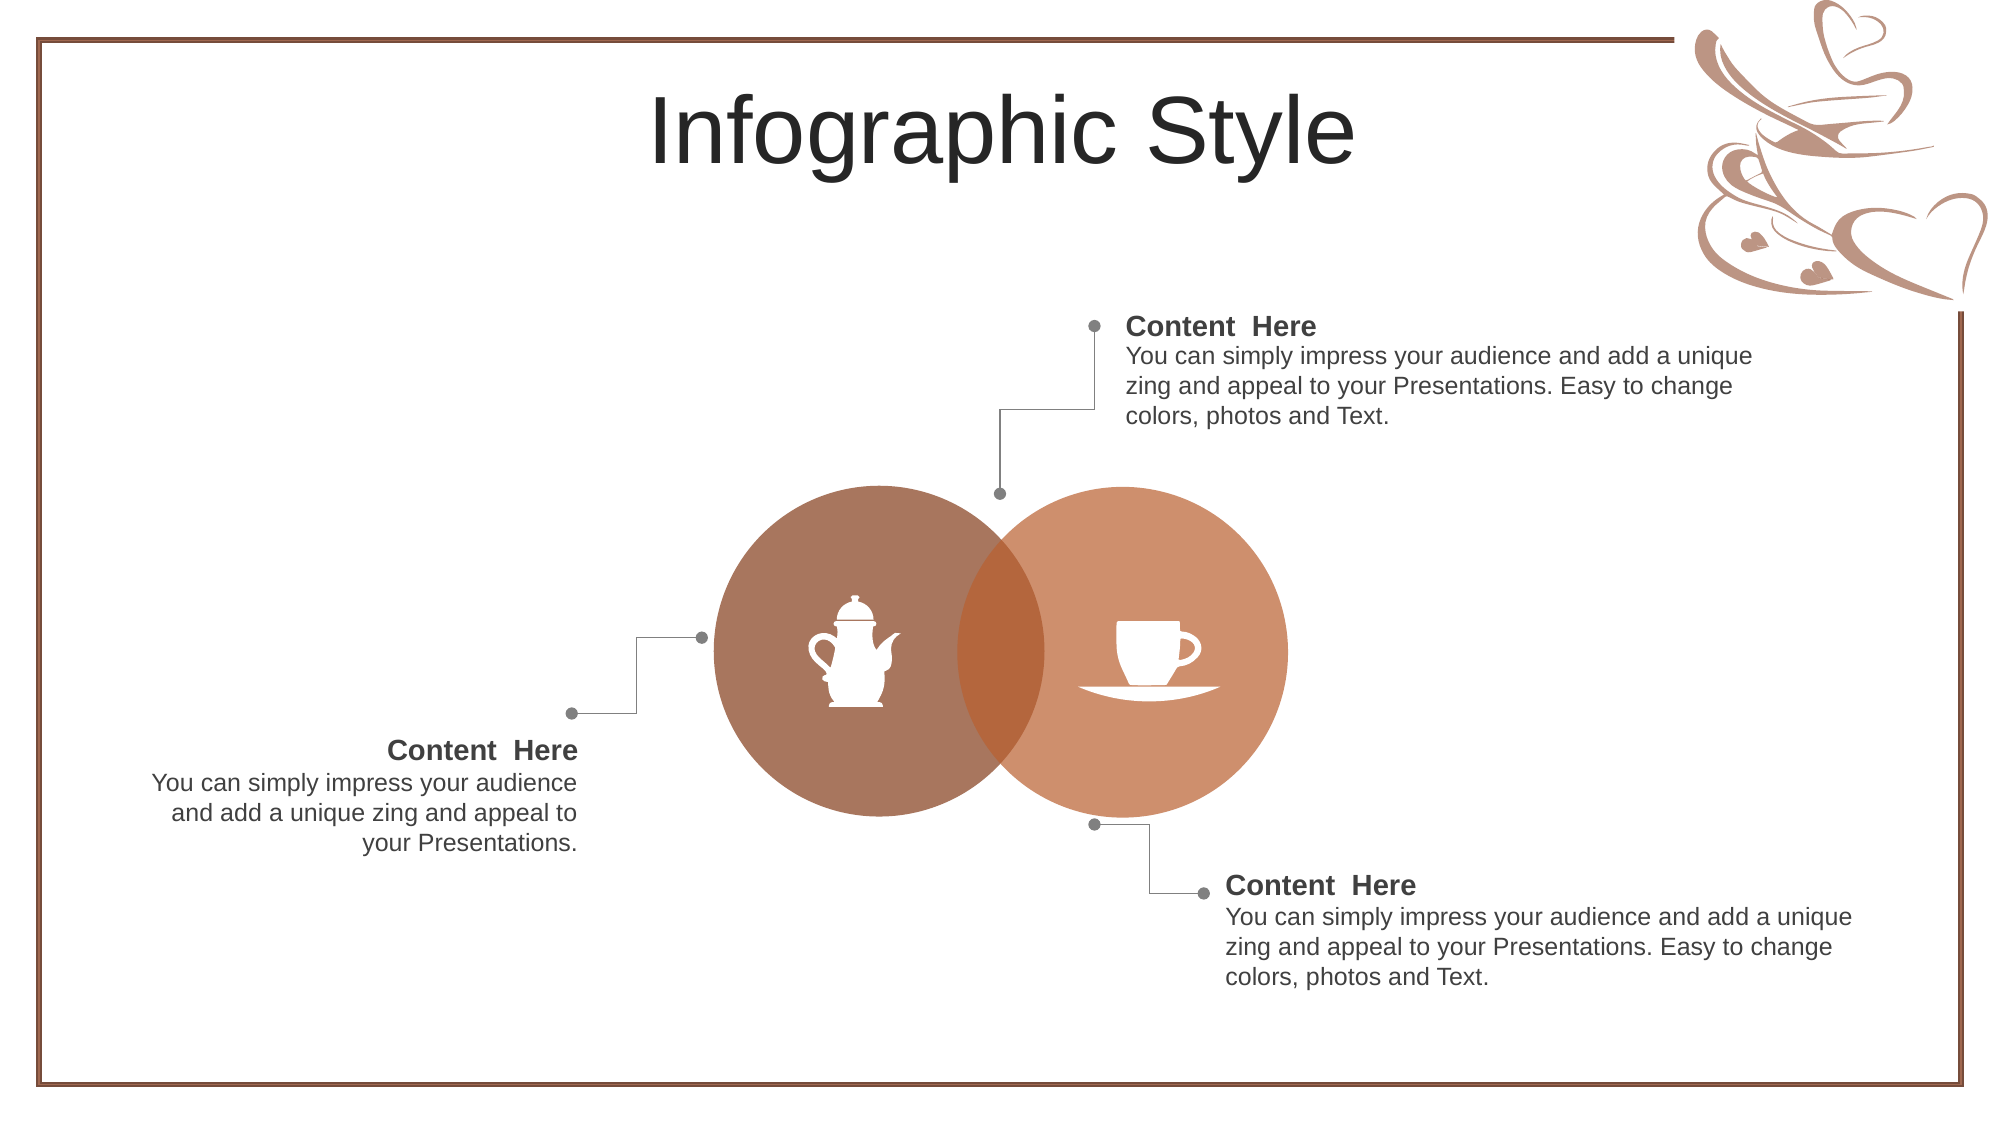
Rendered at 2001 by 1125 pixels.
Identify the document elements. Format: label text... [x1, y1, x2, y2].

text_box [1077, 621, 1221, 701]
list Infographic Style [53, 73, 1952, 193]
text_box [1210, 858, 1887, 1000]
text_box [1110, 300, 1791, 439]
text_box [713, 485, 1288, 818]
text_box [571, 637, 702, 714]
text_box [807, 595, 901, 707]
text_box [963, 362, 1131, 458]
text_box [133, 724, 594, 865]
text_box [1094, 824, 1204, 894]
